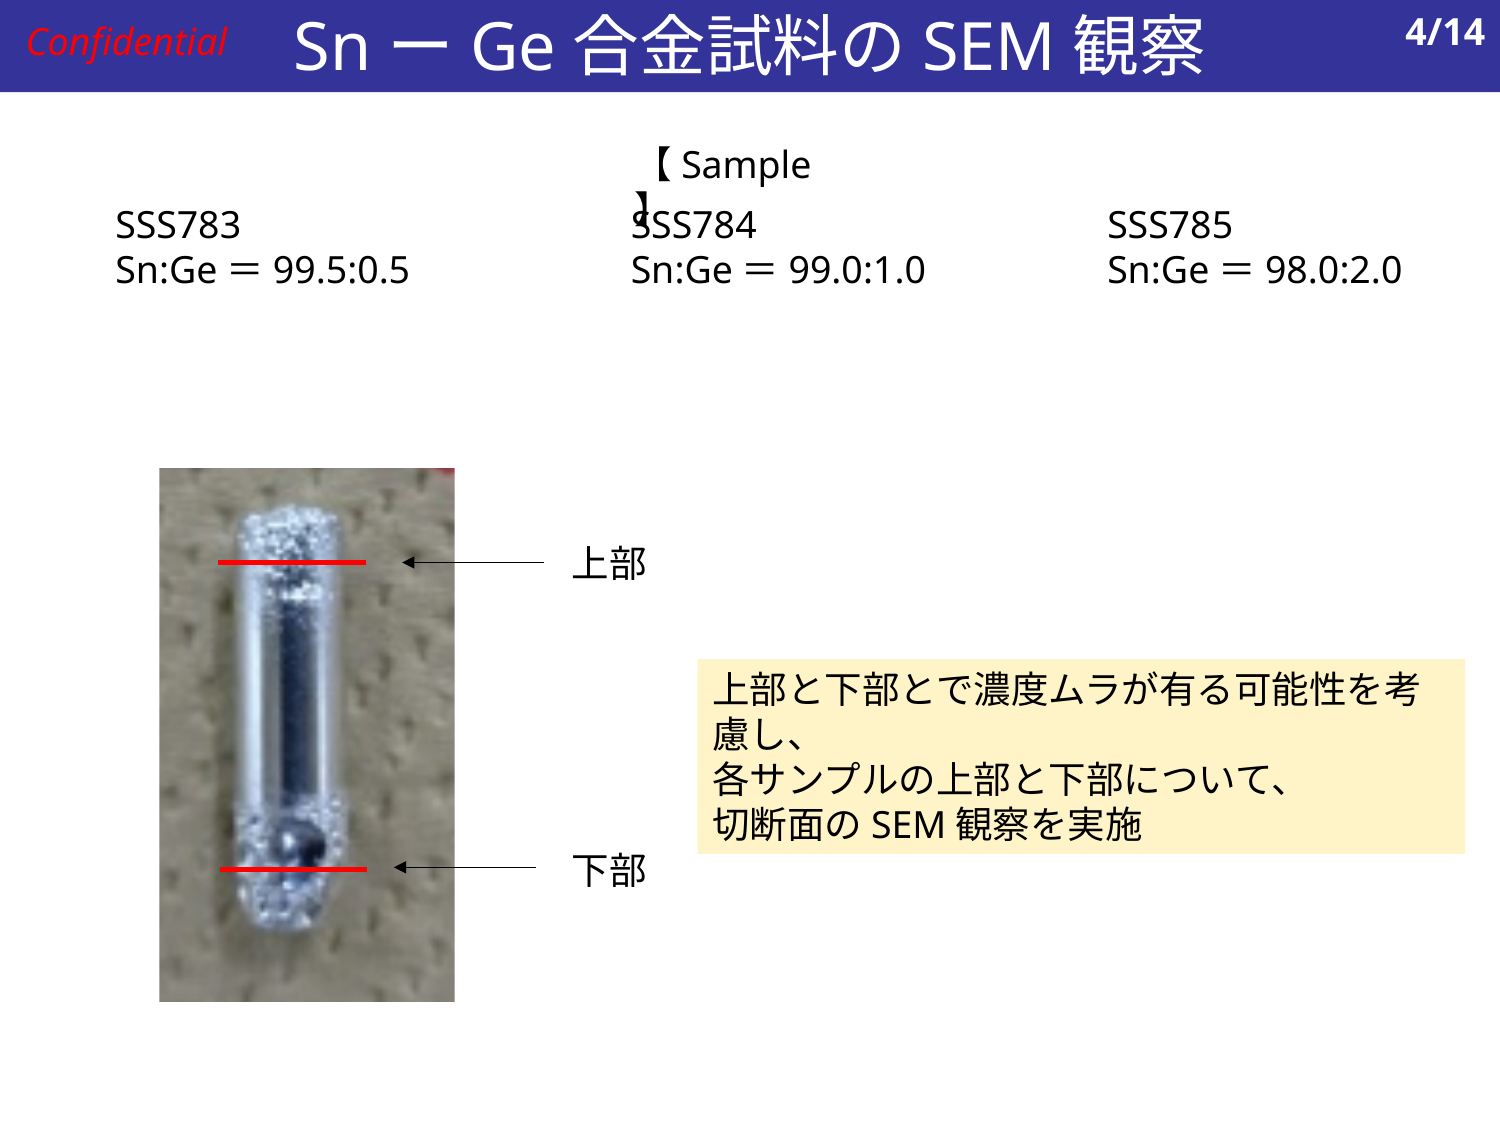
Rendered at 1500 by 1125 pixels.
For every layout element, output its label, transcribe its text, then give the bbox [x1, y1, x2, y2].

text_box SSS784 Sn:Ge＝99.0:1.0 [616, 194, 989, 299]
text_box 【Sample】 [620, 133, 833, 194]
text_box 上部と下部とで濃度ムラが有る可能性を考慮し、 各サンプルの上部と下部について、 切断面のSEM観察を実施 [697, 659, 1466, 854]
text_box SSS783 Sn:Ge＝99.5:0.5 [100, 194, 474, 299]
picture [159, 467, 455, 1002]
text_box 上部 [556, 532, 675, 592]
text_box SnーGe合金試料のSEM観察 [0, 0, 1500, 93]
text_box 下部 [556, 839, 675, 899]
text_box 4/14 [1305, 0, 1500, 70]
text_box Confidential [10, 10, 289, 70]
text_box SSS785 Sn:Ge＝98.0:2.0 [1092, 194, 1466, 299]
